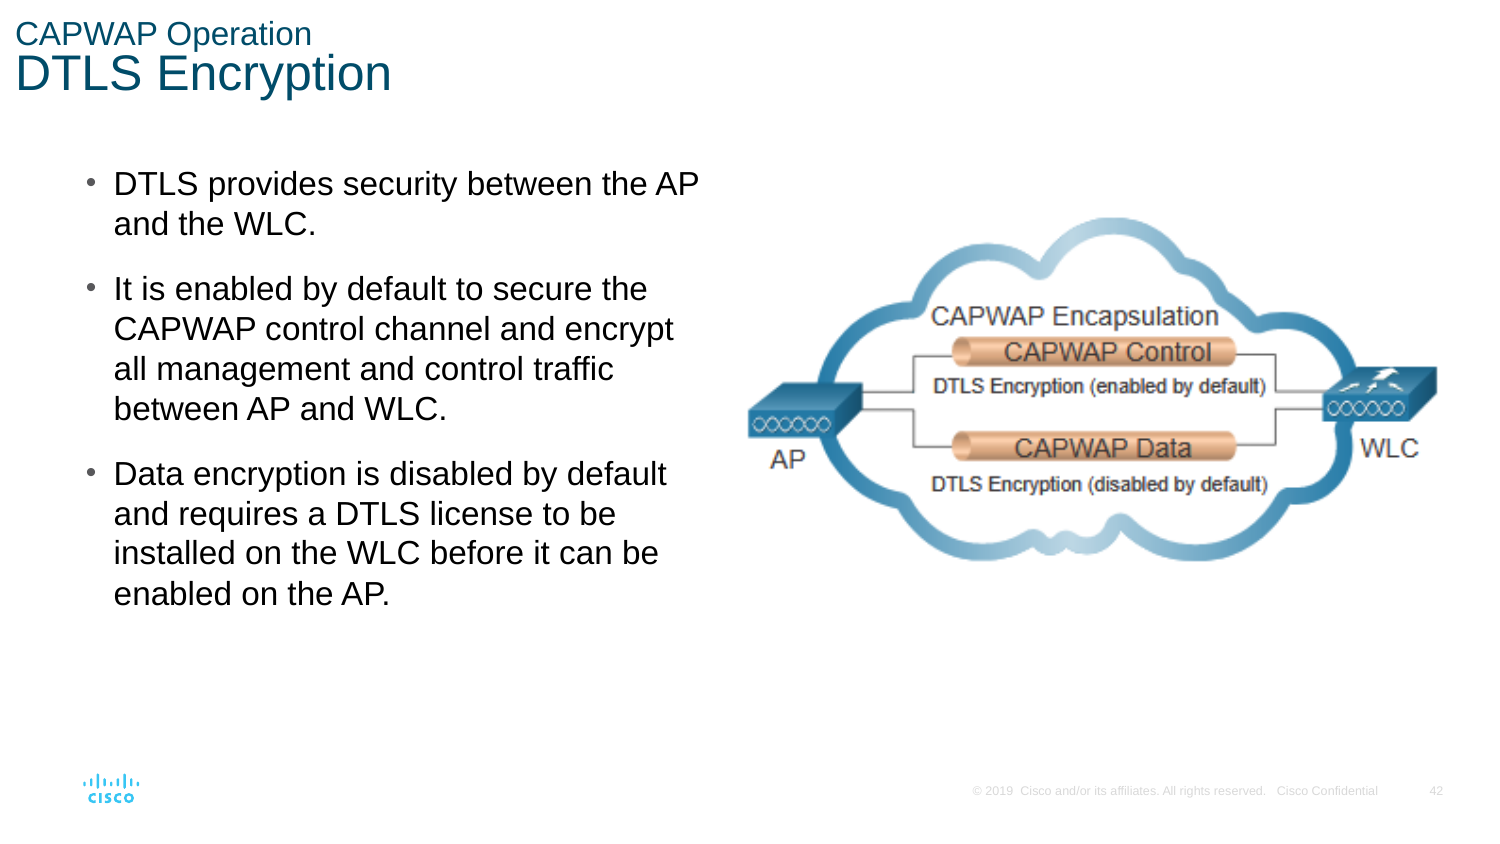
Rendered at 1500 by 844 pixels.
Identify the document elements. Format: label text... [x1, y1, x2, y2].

picture [707, 188, 1462, 589]
title CAPWAP Operation DTLS Encryption [0, 0, 1369, 121]
list DTLS provides security between the AP and the WLC. It is enabled by default to secure the CAPWAP control channel and encrypt all management and control traffic between AP and WLC. Data encryption is disabled by default and requires a DTLS license to be installed on the WLC before it can be enabled on the AP. [70, 154, 727, 790]
